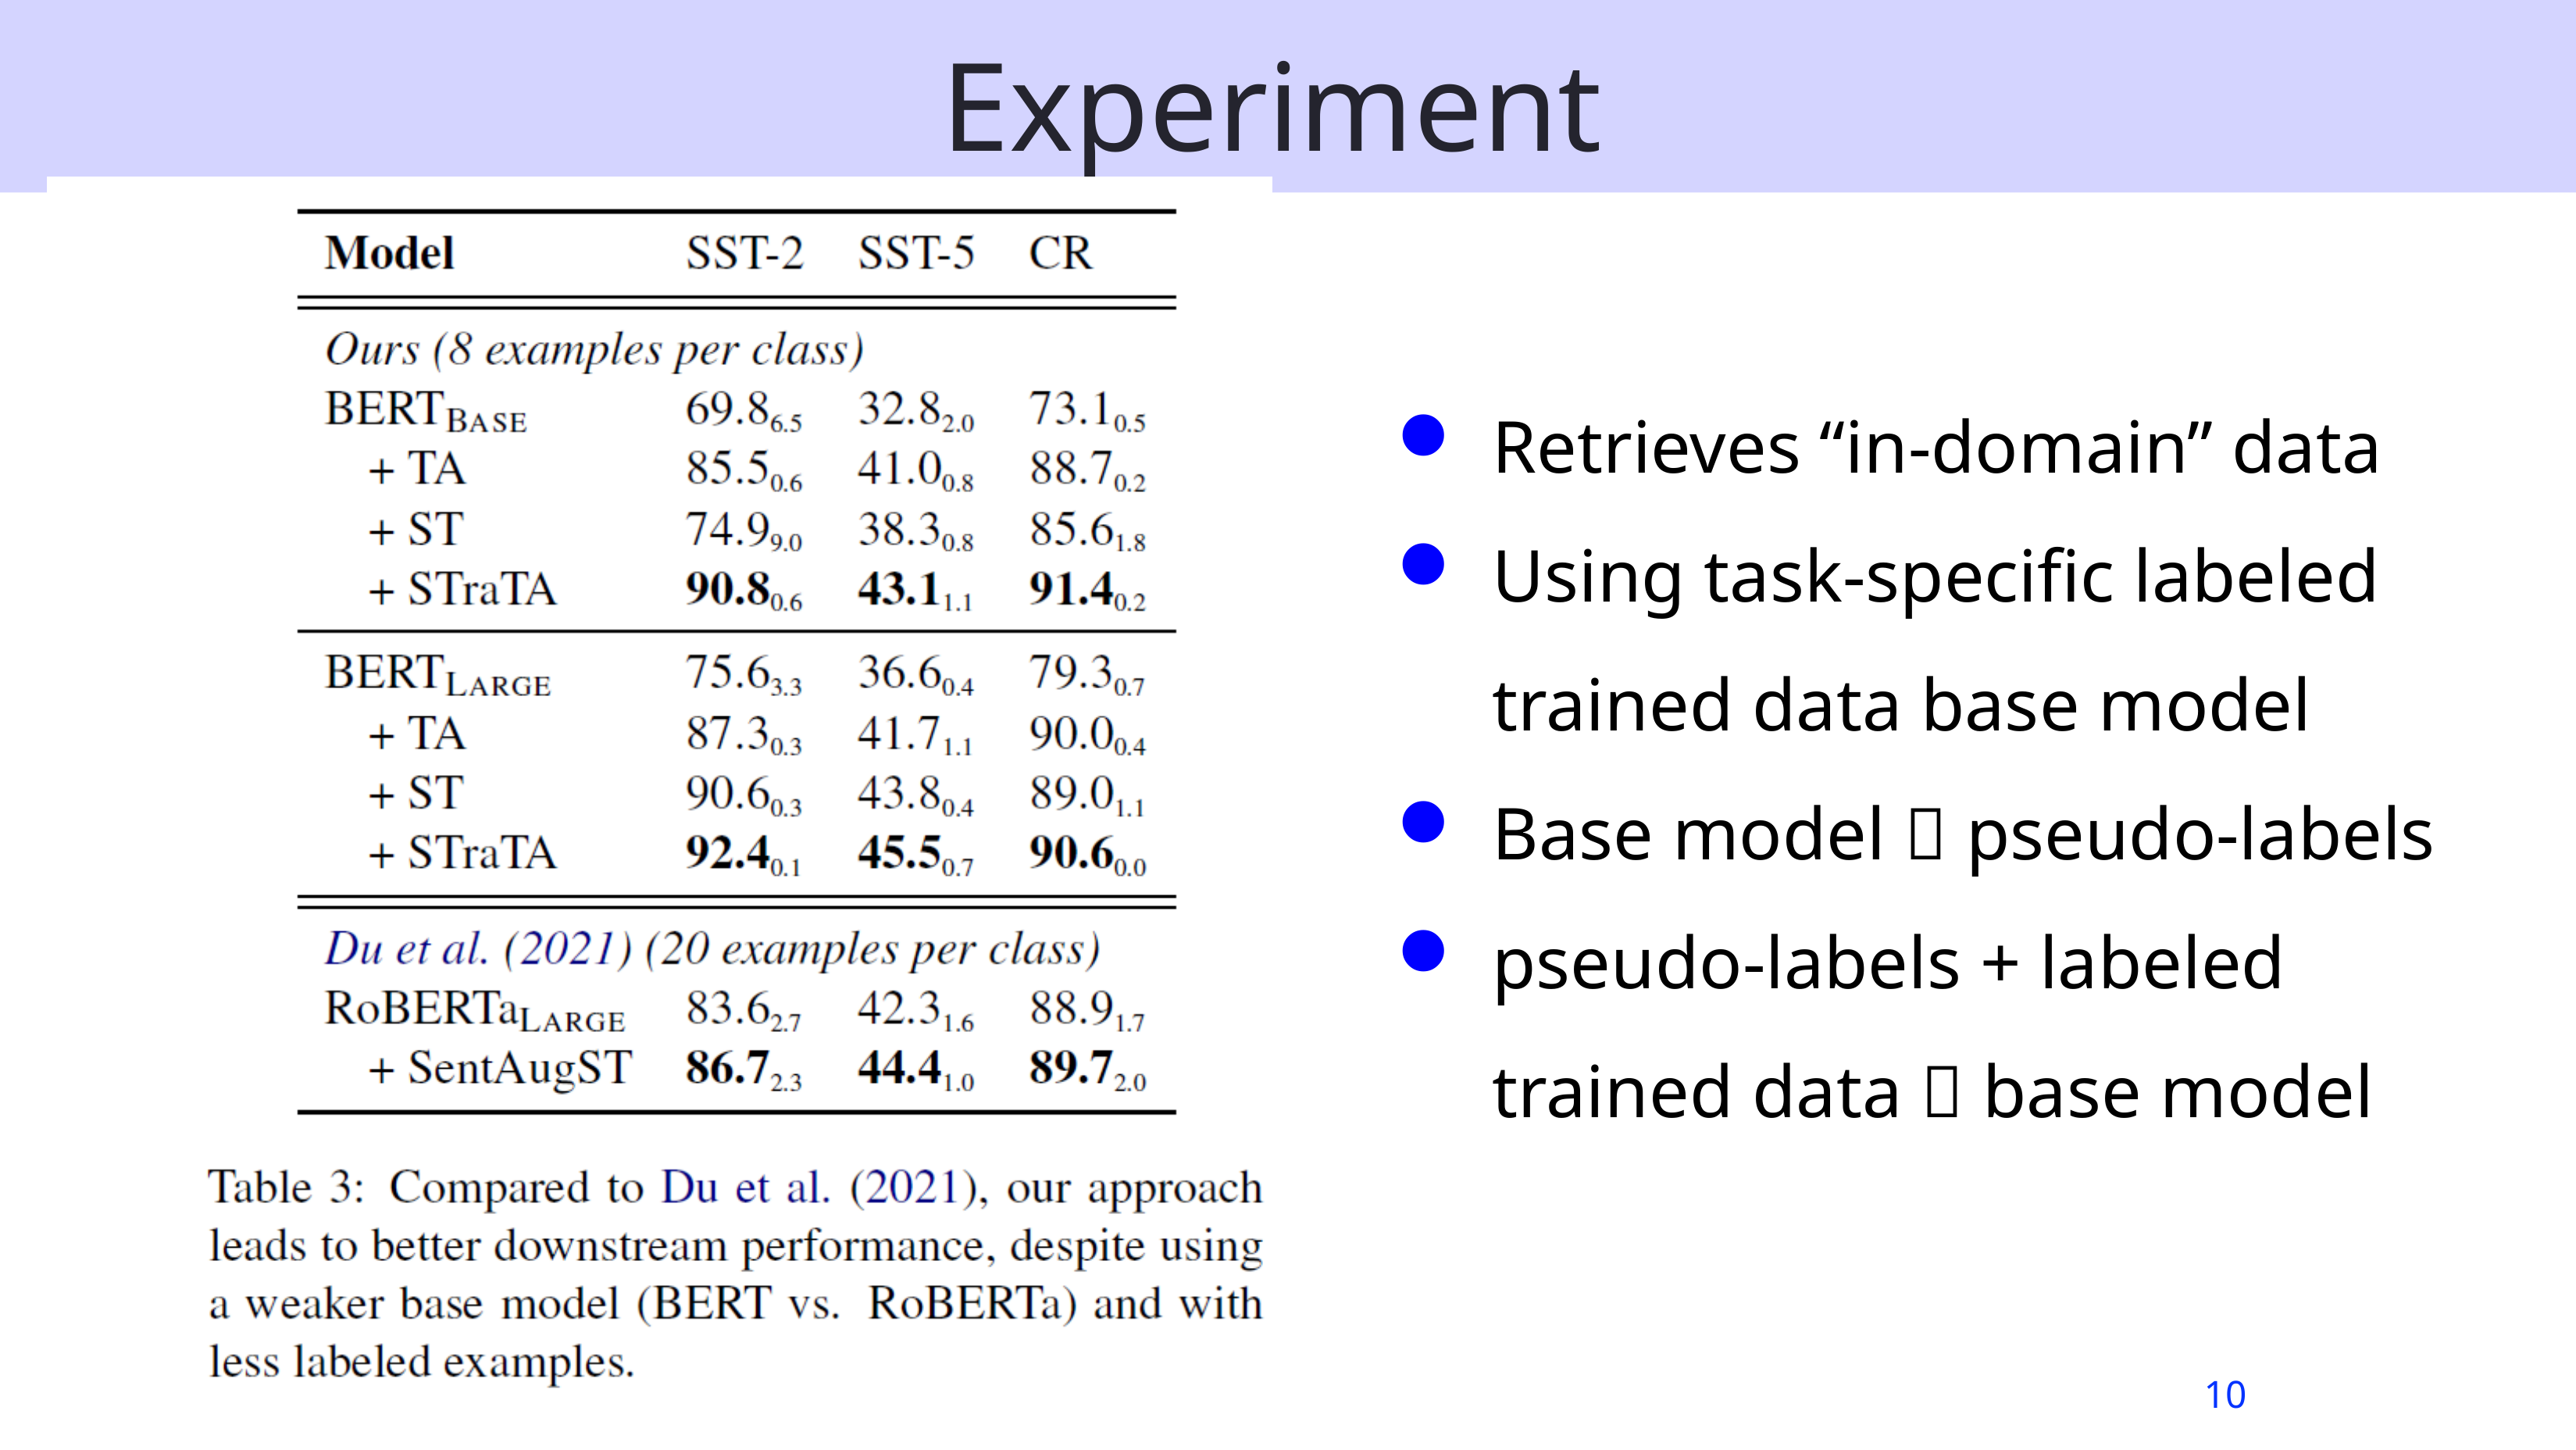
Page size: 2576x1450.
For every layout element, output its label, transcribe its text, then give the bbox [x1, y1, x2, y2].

text_box 10 [2199, 1377, 2275, 1422]
title Experiment [494, 29, 2082, 177]
picture [47, 177, 1273, 1435]
text_box Retrieves “in-domain” data Using task-specific labeled trained data base model Base model  pseudo-labels pseudo-labels + labeled trained data  base model [1385, 352, 2528, 1266]
